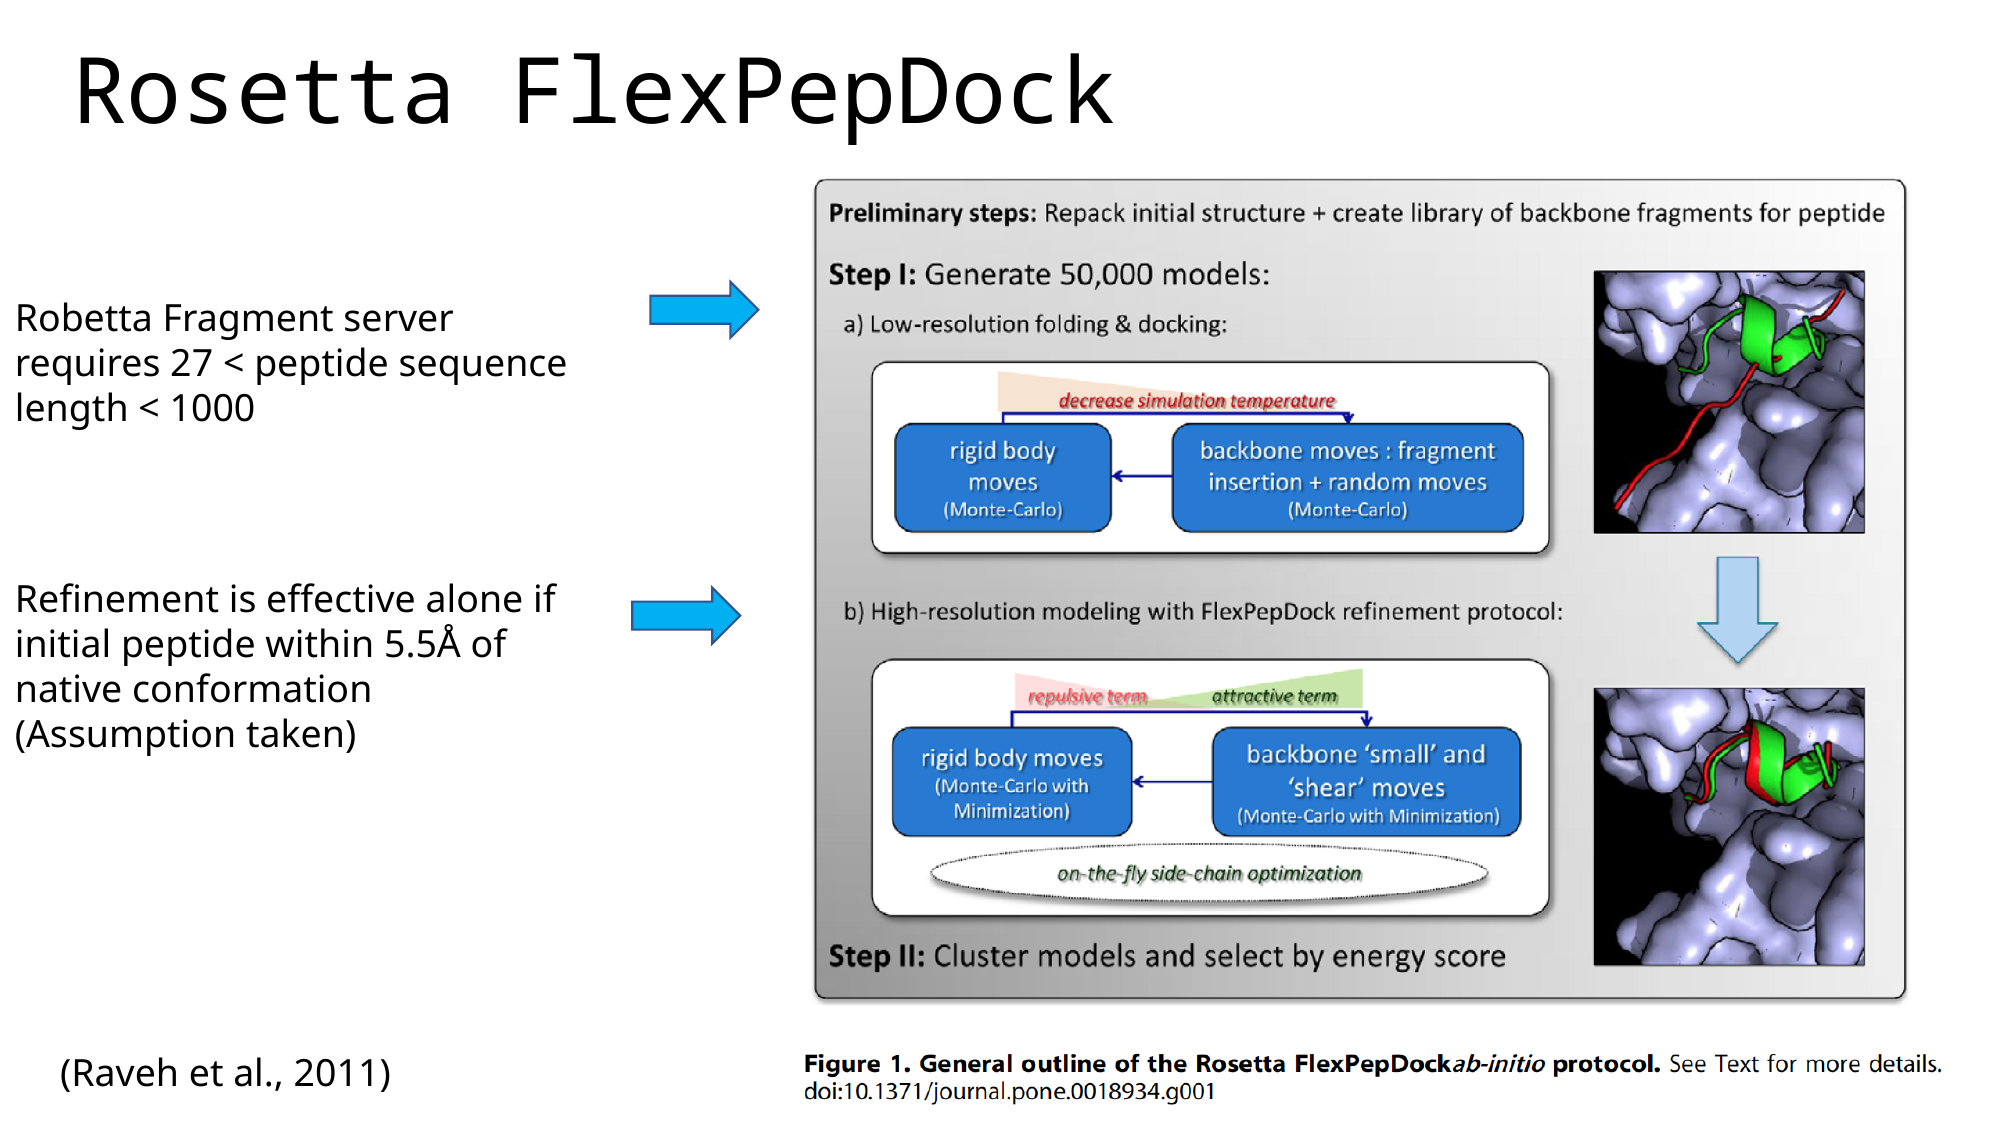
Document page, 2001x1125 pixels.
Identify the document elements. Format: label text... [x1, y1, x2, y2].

text_box Robetta Fragment server requires 27 < peptide sequence length < 1000 [0, 286, 616, 436]
title Rosetta FlexPepDock [57, 0, 1782, 203]
text_box (Raveh et al., 2011) [45, 1041, 407, 1102]
text_box [649, 279, 760, 341]
text_box [631, 585, 742, 647]
picture [793, 148, 1976, 1124]
text_box Refinement is effective alone if initial peptide within 5.5Å of native conformation (Assumption taken) [0, 567, 616, 763]
